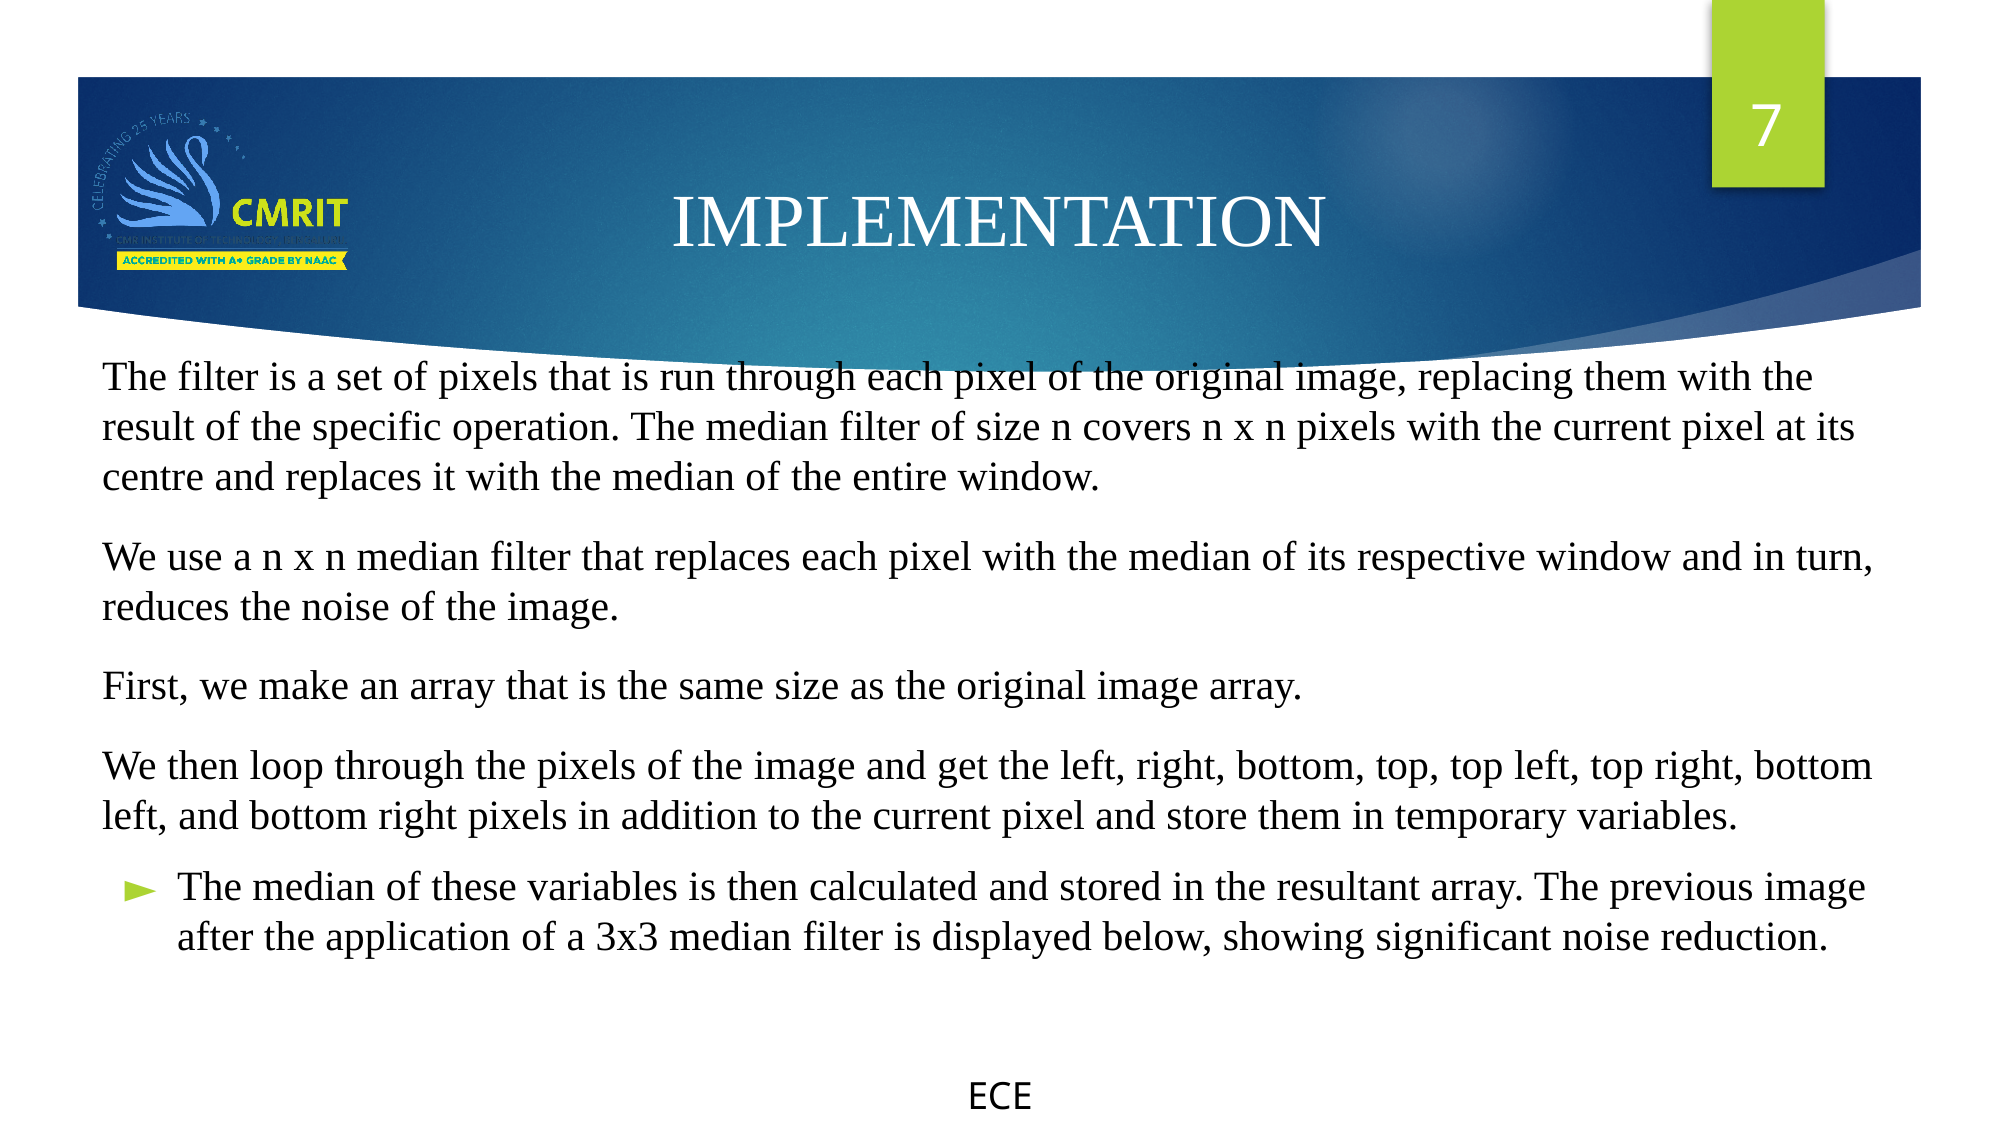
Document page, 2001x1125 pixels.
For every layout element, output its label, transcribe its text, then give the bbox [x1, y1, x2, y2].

text_box 7 [1698, 48, 1836, 175]
text_box ECE [607, 1064, 1393, 1125]
picture [79, 78, 1920, 341]
list The filter is a set of pixels that is run through each pixel of the original image, replacing them with the result of the specific operation. The median filter of size n covers n x n pixels with the current pixel at its centre and replaces it with the median of the entire window. We use a n x n median filter that replaces each pixel with the median of its respective window and in turn, reduces the noise of the image. First, we make an array that is the same size as the original image array. We then loop through the pixels of the image and get the left, right, bottom, top, top left, top right, bottom left, and bottom right pixels in addition to the current pixel and store them in temporary variables. The median of these variables is then calculated and stored in the resultant array. The previous image after the application of a 3x3 median filter is displayed below, showing significant noise reduction. [86, 341, 1914, 1101]
title IMPLEMENTATION [379, 158, 1641, 275]
